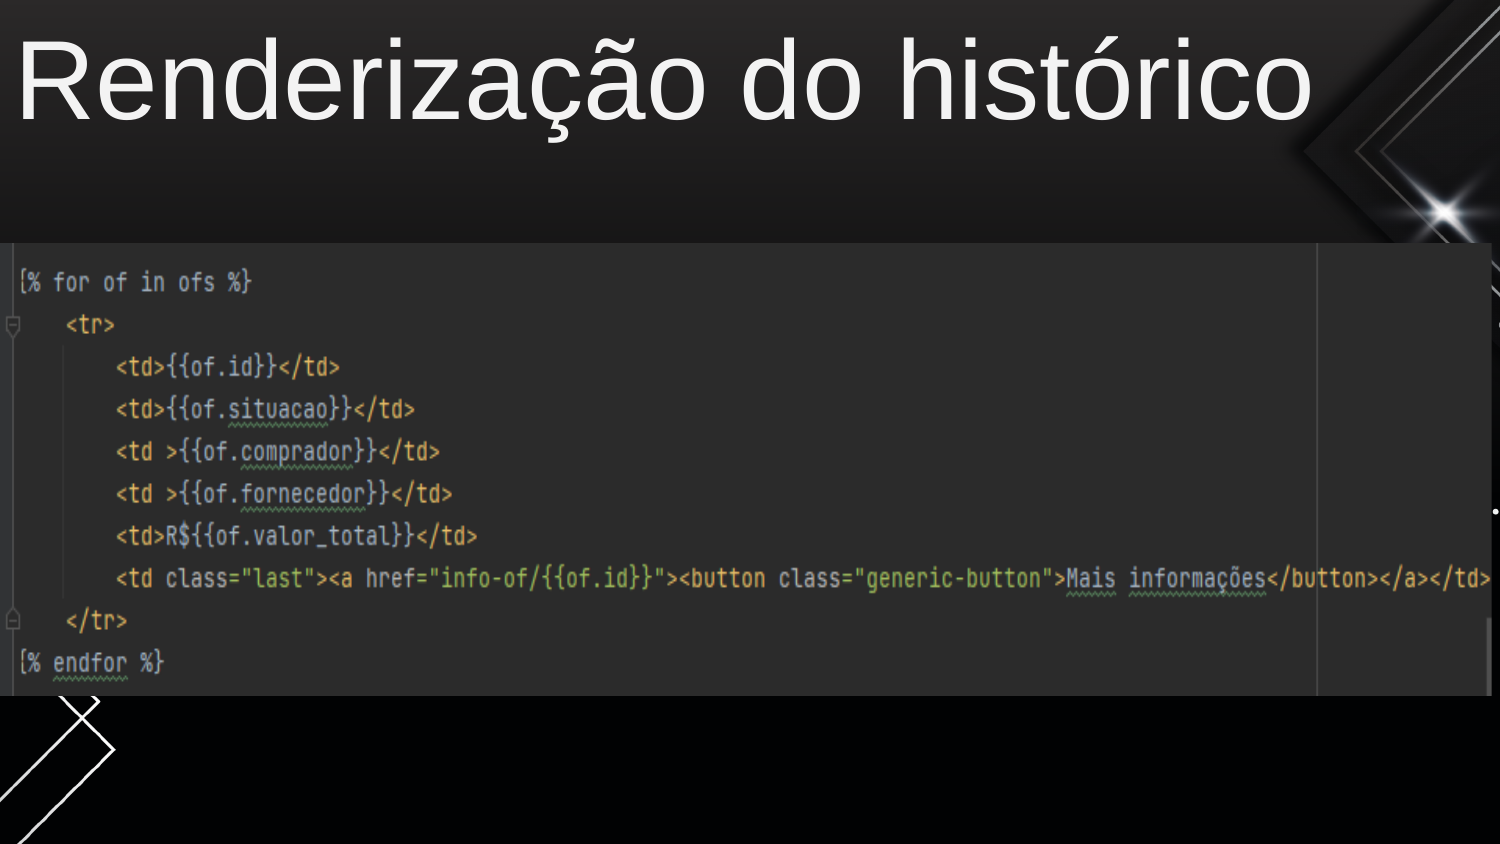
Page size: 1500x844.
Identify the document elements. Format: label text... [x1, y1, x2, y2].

picture [0, 0, 1500, 844]
text_box Renderização do histórico [0, 0, 1374, 150]
